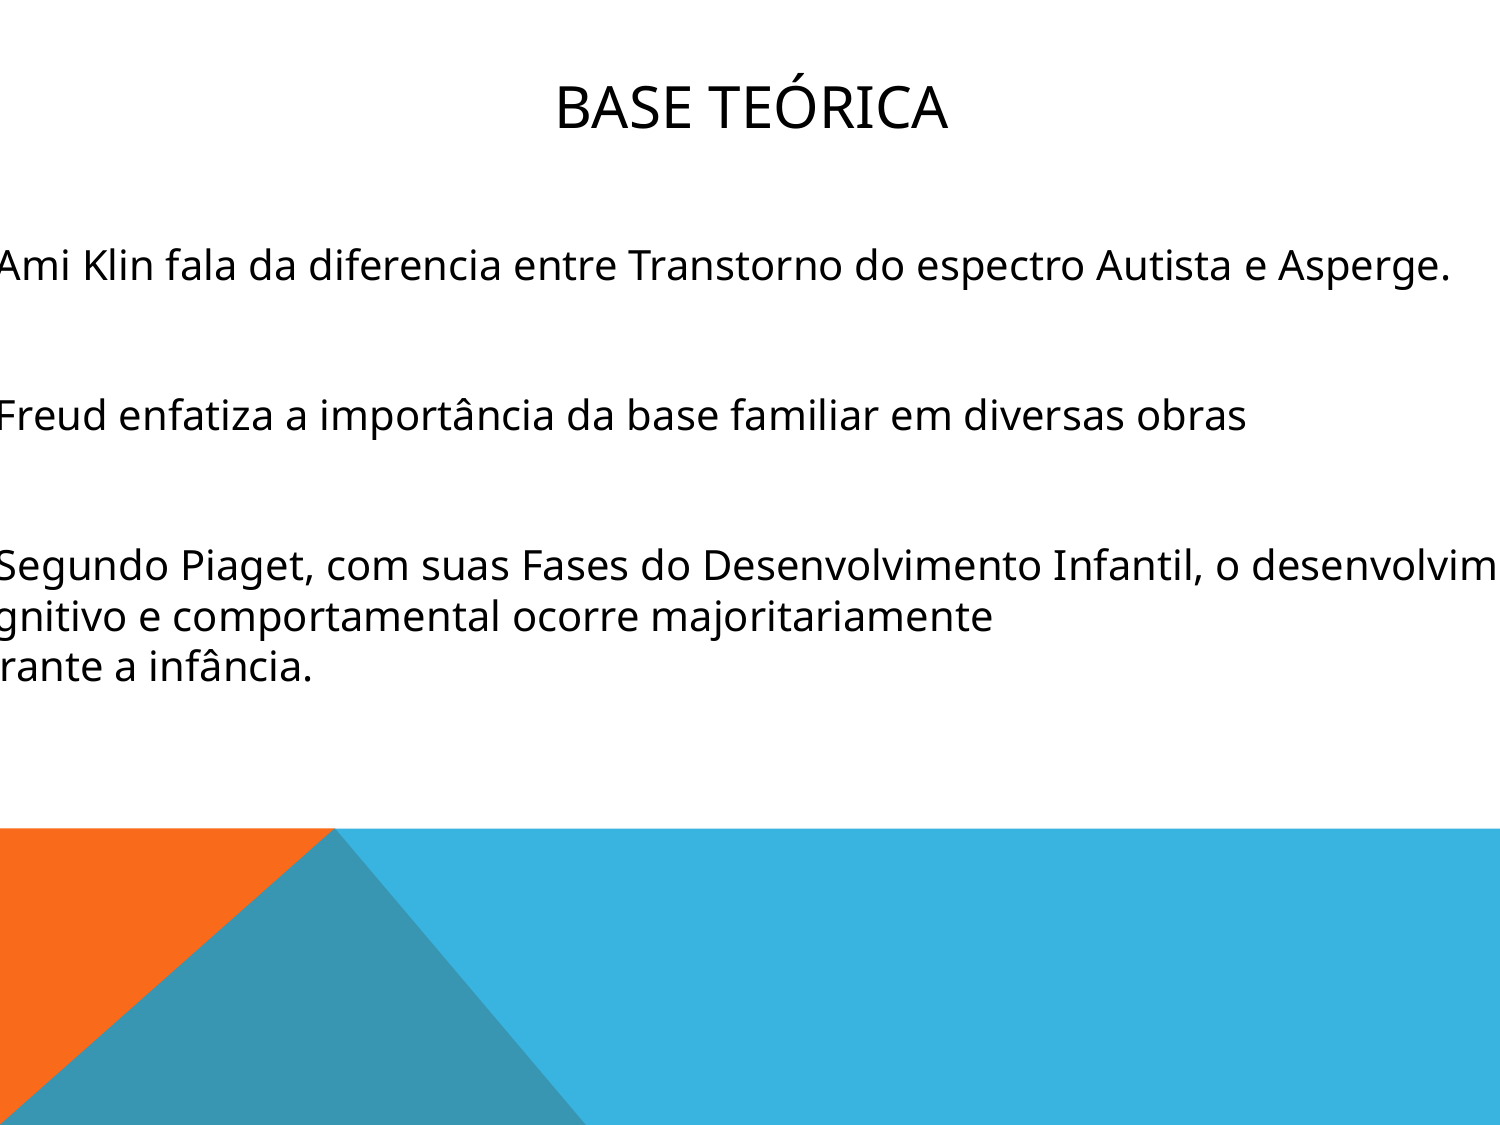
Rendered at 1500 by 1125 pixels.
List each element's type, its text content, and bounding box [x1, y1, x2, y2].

title Base Teórica [135, 60, 1369, 150]
text_box Ami Klin fala da diferencia entre Transtorno do espectro Autista e Asperge. Freud enfatiza a importância da base familiar em diversas obras Segundo Piaget, com suas Fases do Desenvolvimento Infantil, o desenvolvimento cognitivo e comportamental ocorre majoritariamente durante a infância. [0, 231, 1500, 697]
